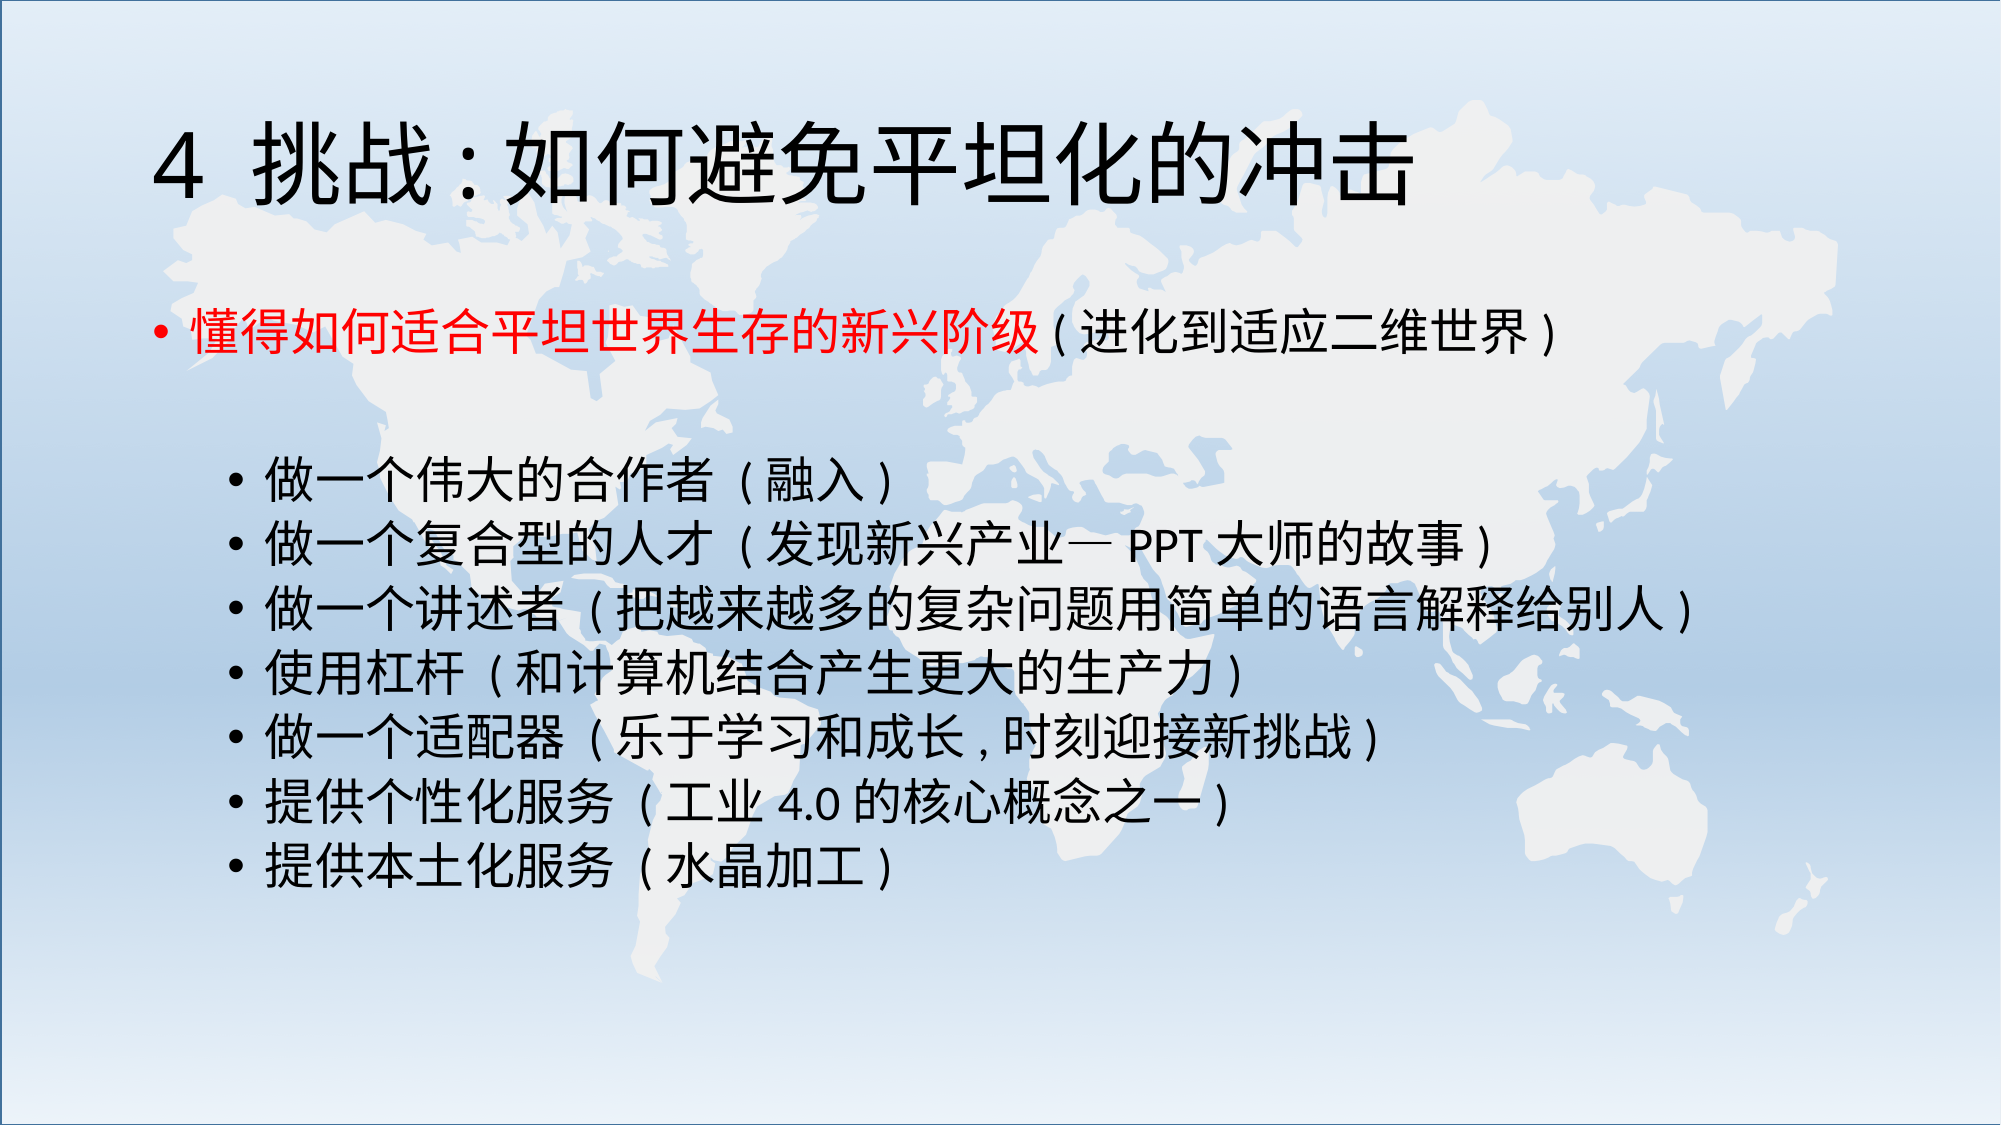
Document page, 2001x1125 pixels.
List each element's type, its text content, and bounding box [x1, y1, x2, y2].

picture [0, 0, 2001, 1125]
list 懂得如何适合平坦世界生存的新兴阶级(进化到适应二维世界) 做一个伟大的合作者 (融入) 做一个复合型的人才 (发现新兴产业—PPT大师的故事) 做一个讲述者 (把越来越多的复杂问题用简单的语言解释给别人) 使用杠杆 (和计算机结合产生更大的生产力) 做一个适配器 (乐于学习和成长,时刻迎接新挑战) 提供个性化服务 (工业4.0的核心概念之一) 提供本土化服务 (水晶加工) [137, 299, 1863, 1014]
title 4 挑战:如何避免平坦化的冲击 [137, 59, 1863, 278]
